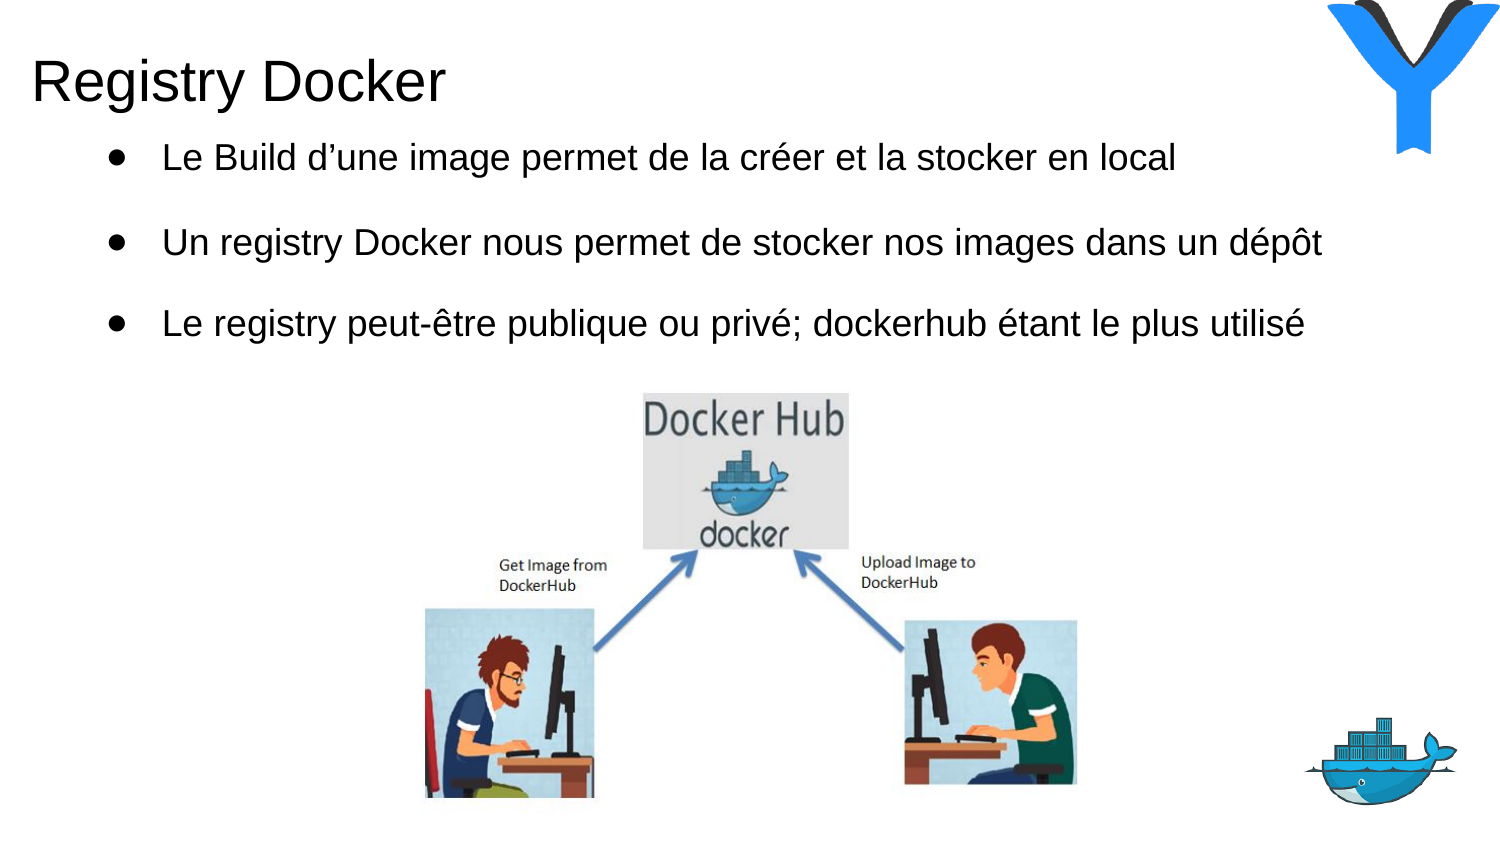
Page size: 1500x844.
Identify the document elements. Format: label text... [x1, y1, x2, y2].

picture [421, 390, 1079, 817]
list Le Build d’une image permet de la créer et la stocker en local Un registry Docker nous permet de stocker nos images dans un dépôt Le registry peut-être publique ou privé; dockerhub étant le plus utilisé [81, 132, 1357, 407]
picture [1259, 678, 1500, 844]
title Registry Docker [20, 37, 1322, 132]
picture [1327, 0, 1500, 154]
